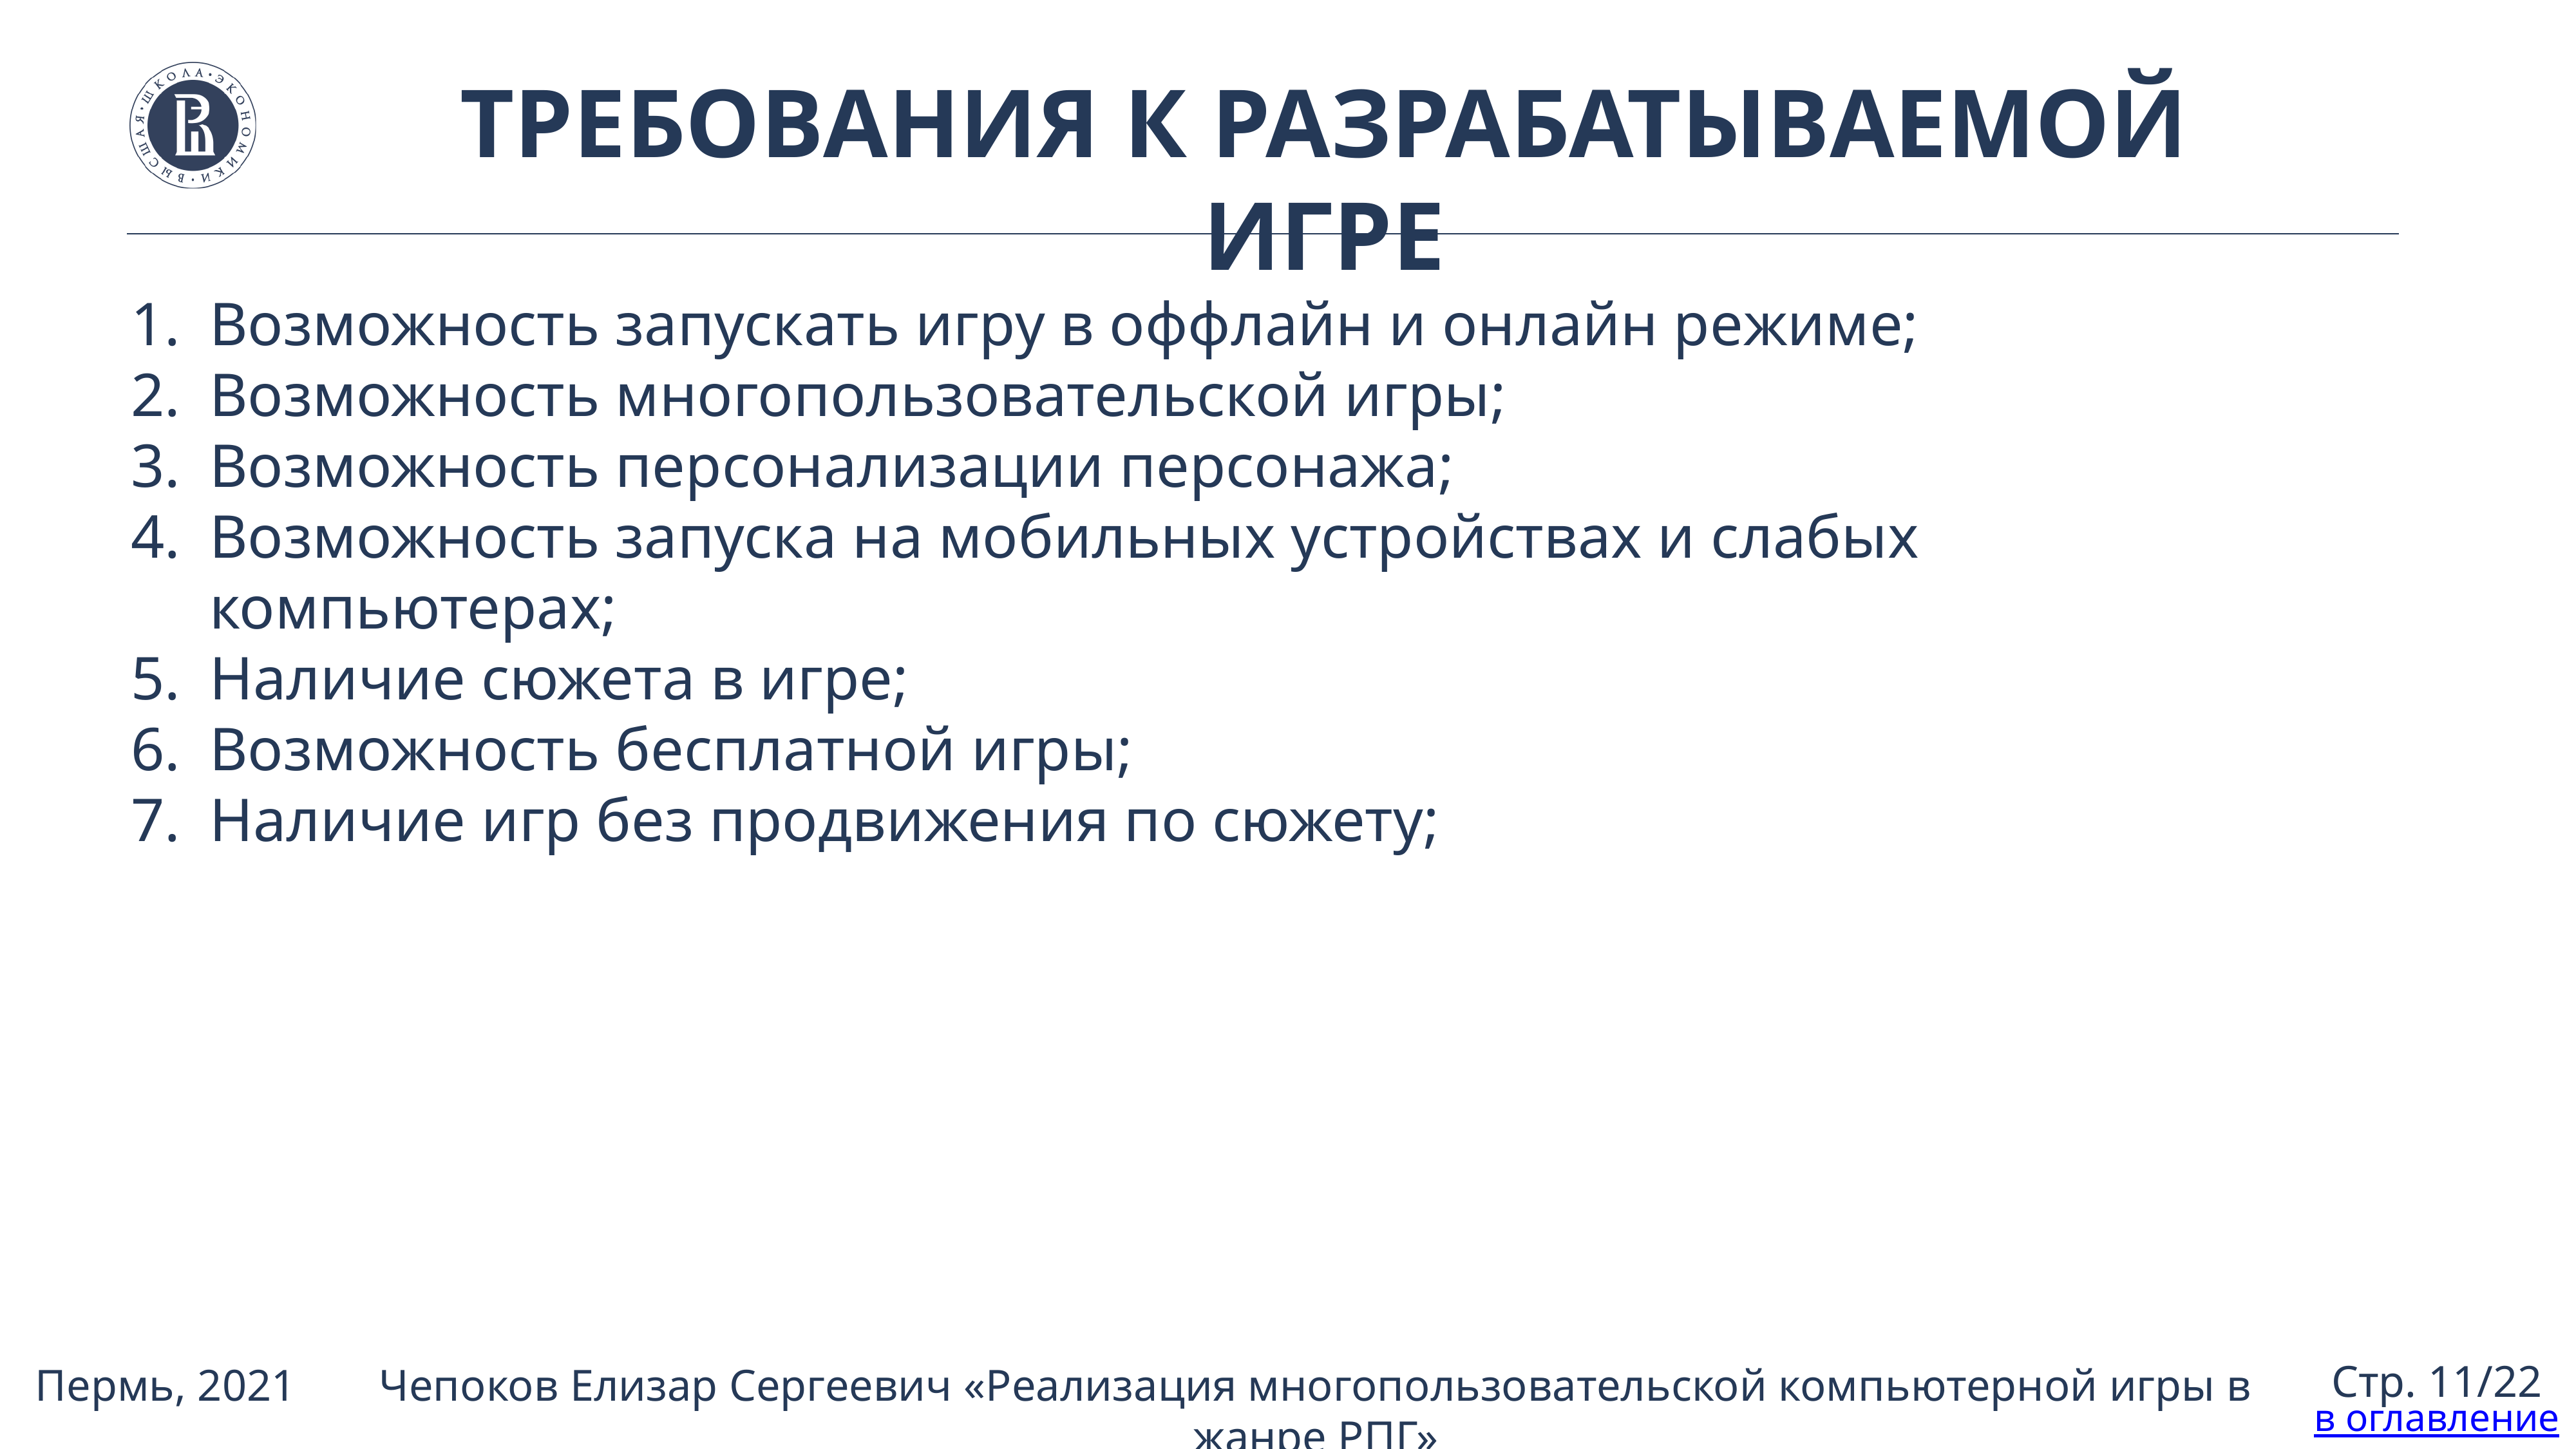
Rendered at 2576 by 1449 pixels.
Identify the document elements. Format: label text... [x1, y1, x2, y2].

slide_number Стр. 11/22 [2323, 1347, 2551, 1386]
text_box Чепоков Елизар Сергеевич «Реализация многопользовательской компьютерной игры в жанре РПГ» [314, 1353, 2318, 1449]
text_box Пермь, 2021 [28, 1350, 304, 1417]
text_box Требования к разрабатываемой игре [345, 55, 2303, 202]
text_box в оглавление [2306, 1386, 2568, 1449]
text_box Возможность запускать игру в оффлайн и онлайн режиме; Возможность многопользовательской игры; Возможность персонализации персонажа; Возможность запуска на мобильных устройствах и слабых компьютерах; Наличие сюжета в игре; Возможность бесплатной игры; Наличие игр без продвижения по сюжету; [123, 279, 2278, 1059]
picture [129, 62, 256, 189]
text_box [129, 247, 2403, 1272]
